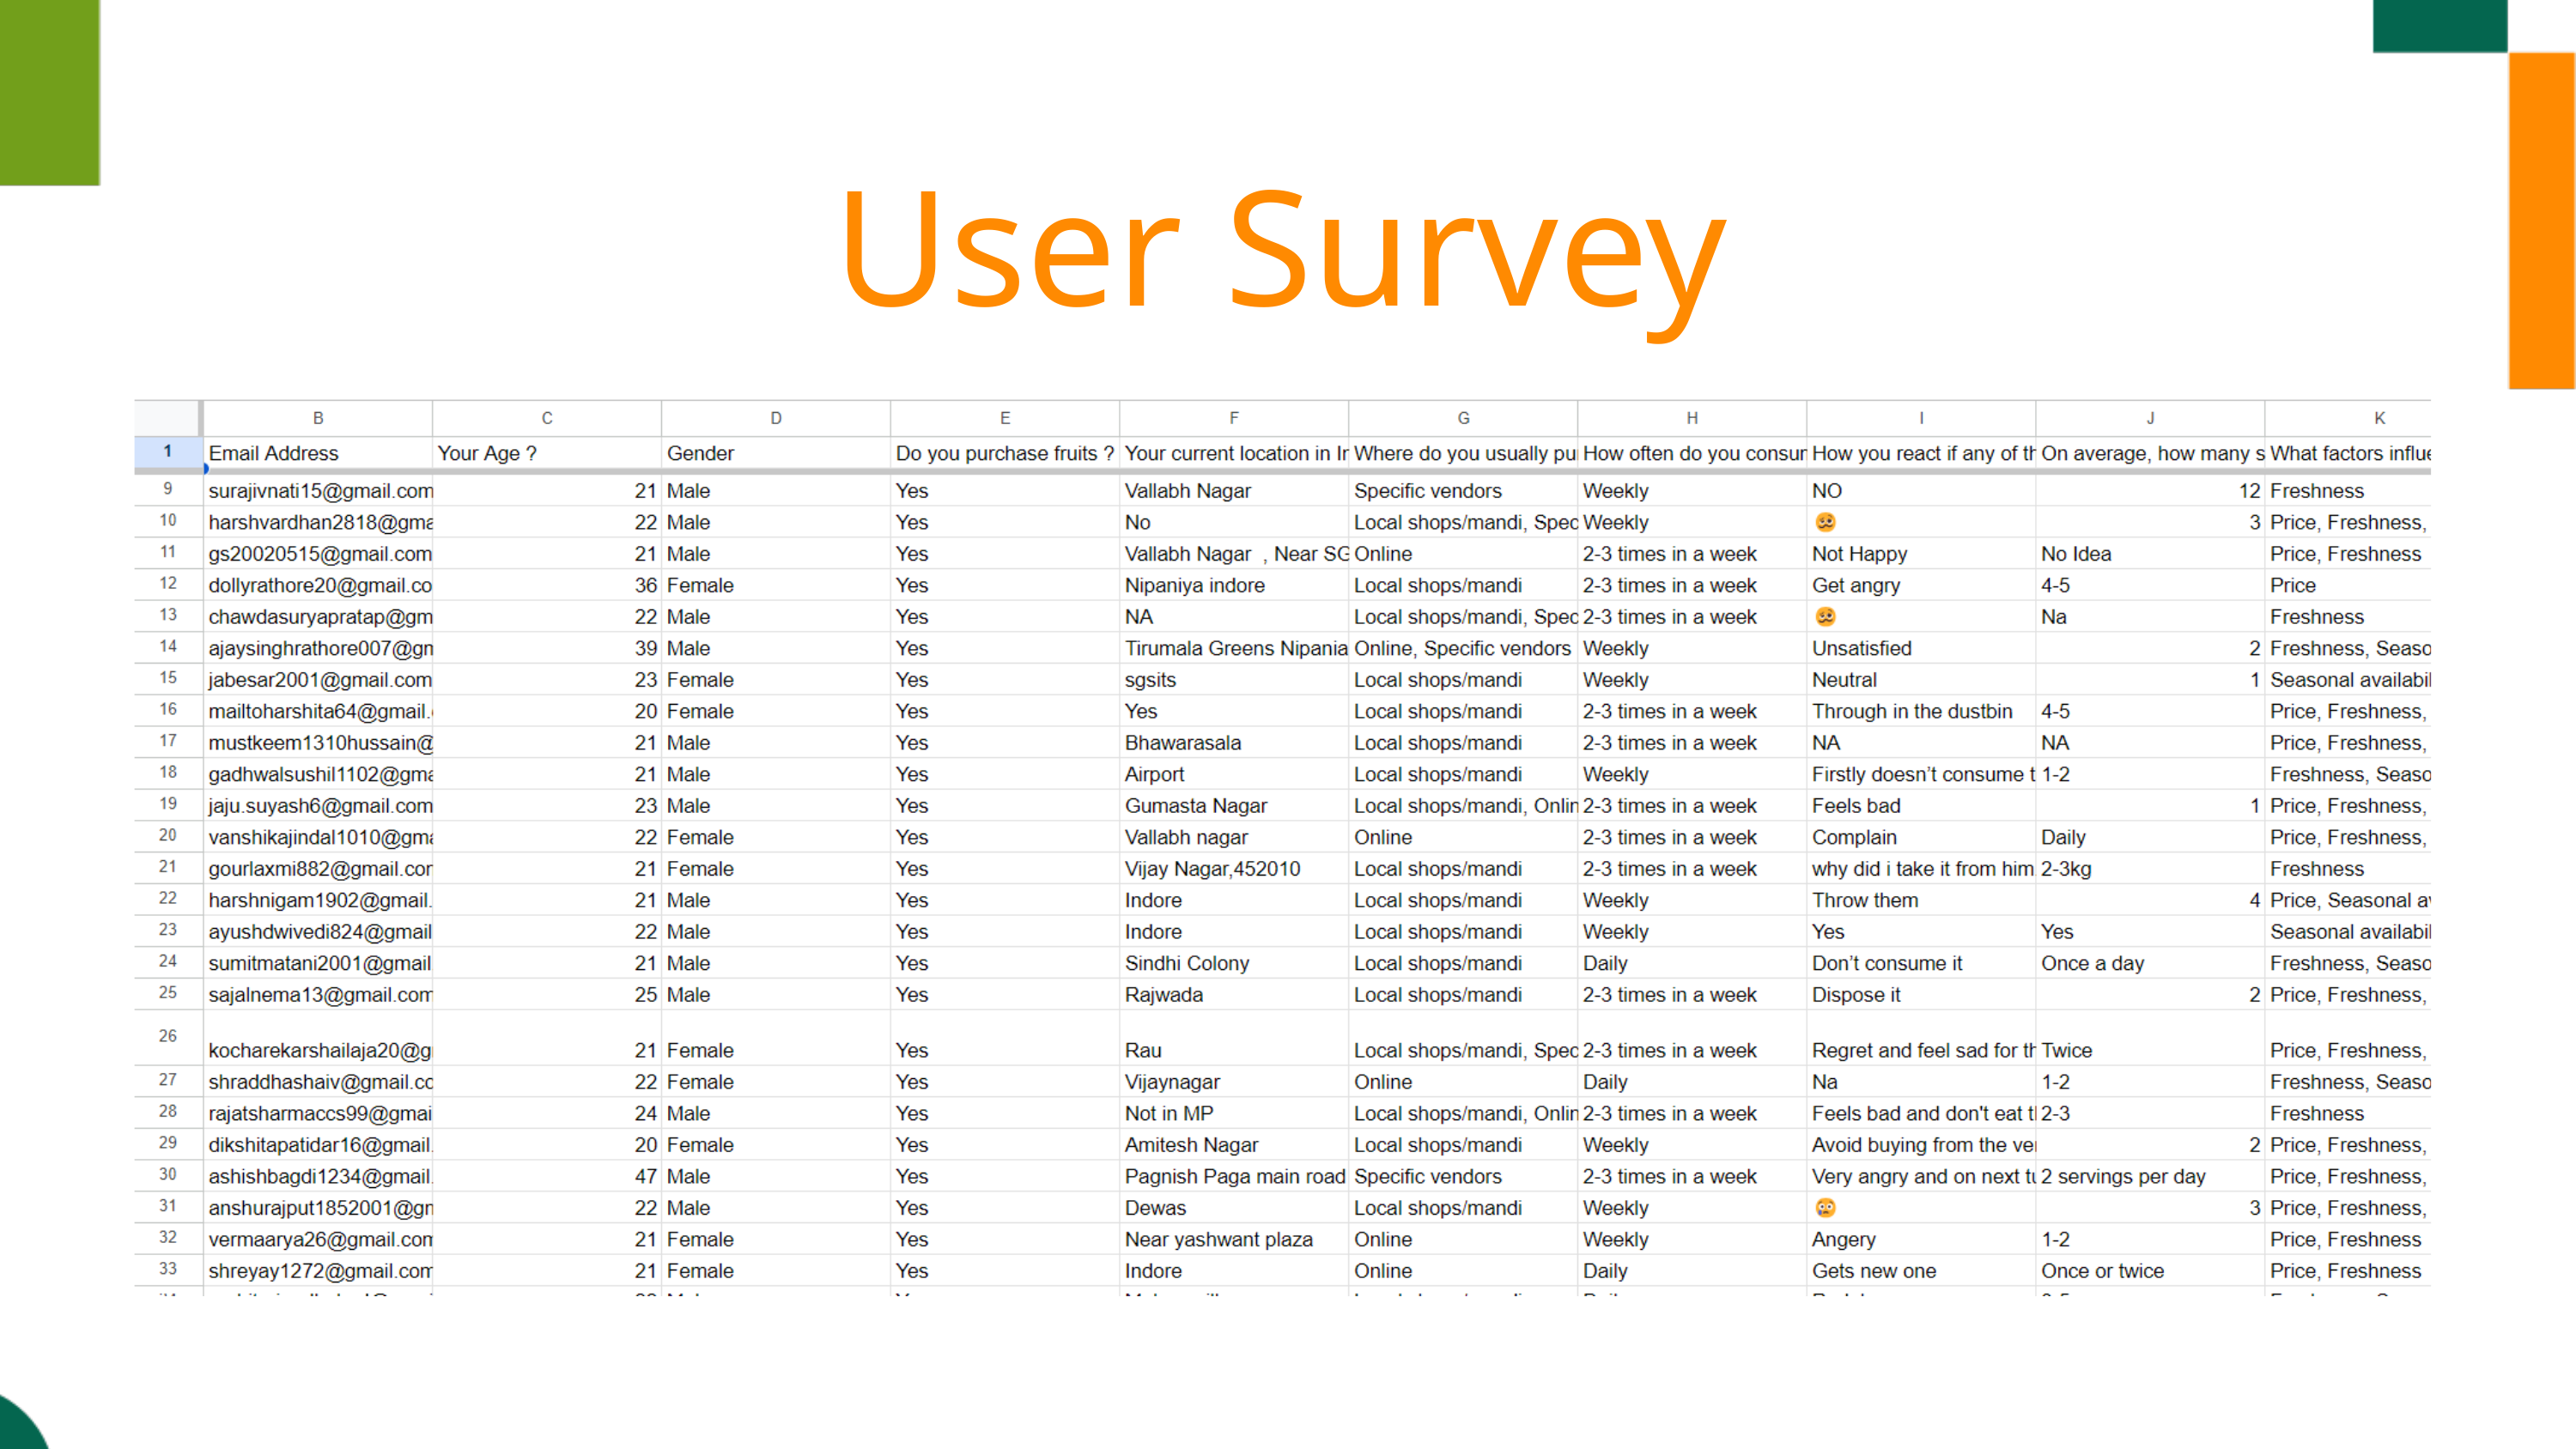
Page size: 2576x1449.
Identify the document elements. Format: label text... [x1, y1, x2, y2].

text_box [0, 0, 110, 195]
text_box User Survey [187, 113, 2332, 338]
text_box [134, 397, 2432, 1296]
text_box [2365, 0, 2576, 398]
text_box [0, 1385, 57, 1449]
